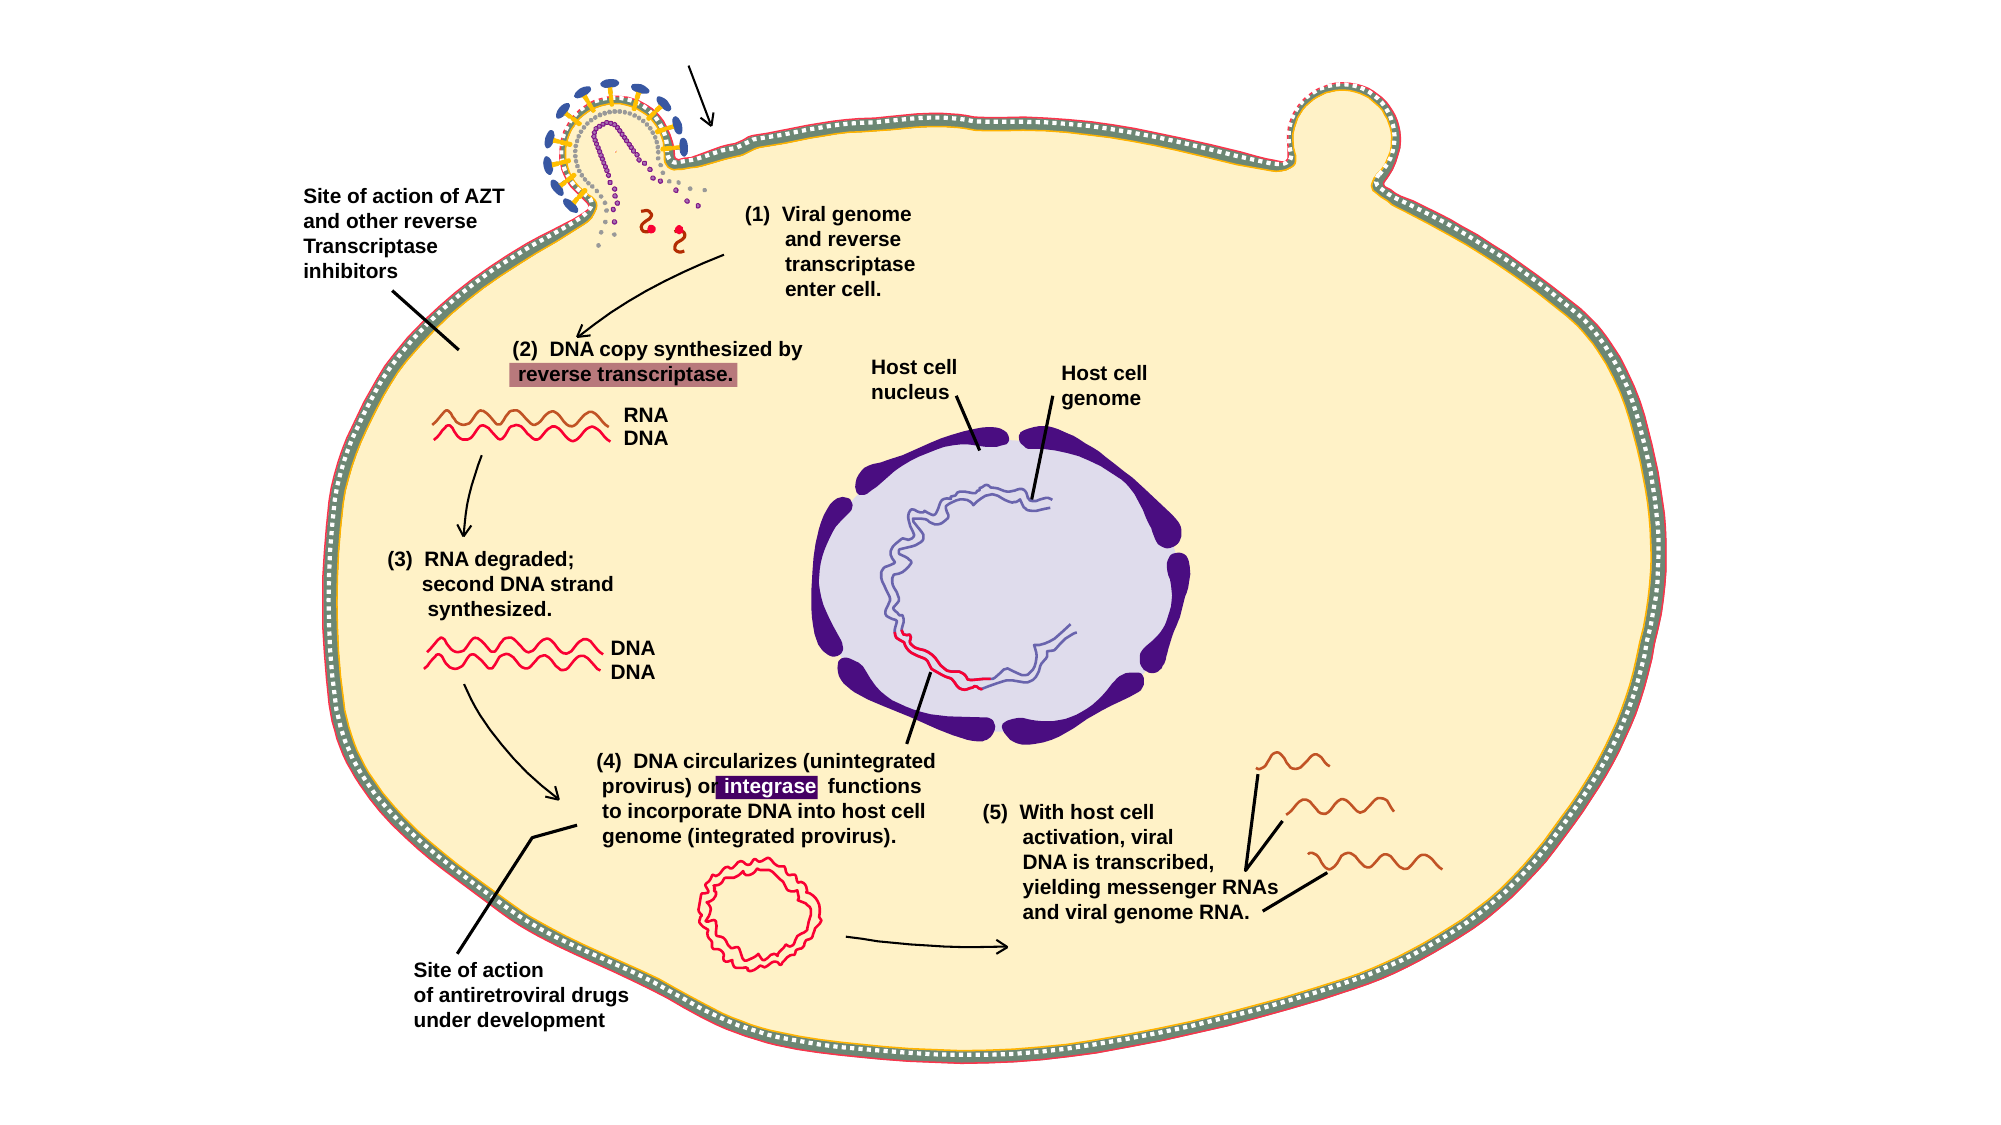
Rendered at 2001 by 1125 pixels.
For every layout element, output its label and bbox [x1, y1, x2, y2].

text_box [870, 353, 980, 451]
text_box [457, 455, 482, 537]
text_box [301, 182, 507, 350]
text_box [594, 672, 939, 849]
text_box [641, 214, 656, 234]
text_box [881, 484, 1077, 690]
text_box [464, 684, 559, 800]
text_box [674, 224, 685, 253]
text_box [698, 857, 822, 972]
text_box [688, 65, 714, 126]
text_box [811, 425, 1031, 672]
text_box [1031, 359, 1149, 501]
text_box [412, 825, 631, 1032]
text_box [981, 774, 1328, 926]
text_box [572, 126, 707, 248]
text_box [577, 254, 724, 337]
text_box [543, 79, 688, 214]
text_box [845, 936, 1008, 954]
text_box [322, 82, 1667, 1064]
text_box [939, 425, 1191, 745]
